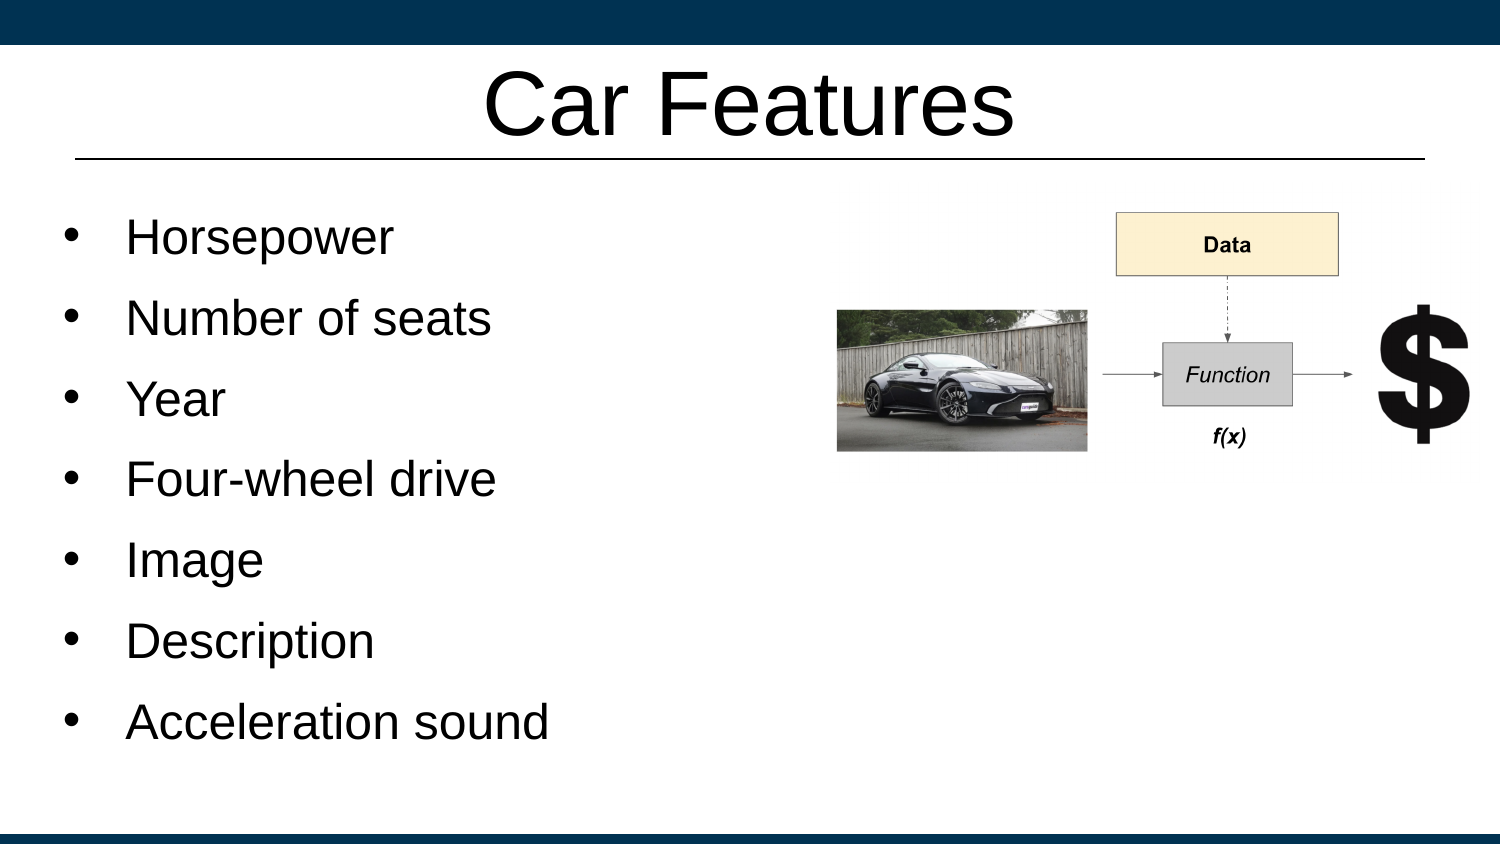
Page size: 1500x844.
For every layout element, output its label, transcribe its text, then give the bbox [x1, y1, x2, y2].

title Car Features [75, 28, 1425, 169]
list Horsepower Number of seats Year Four-wheel drive Image Description Acceleration sound [35, 196, 750, 804]
picture [829, 182, 1480, 484]
